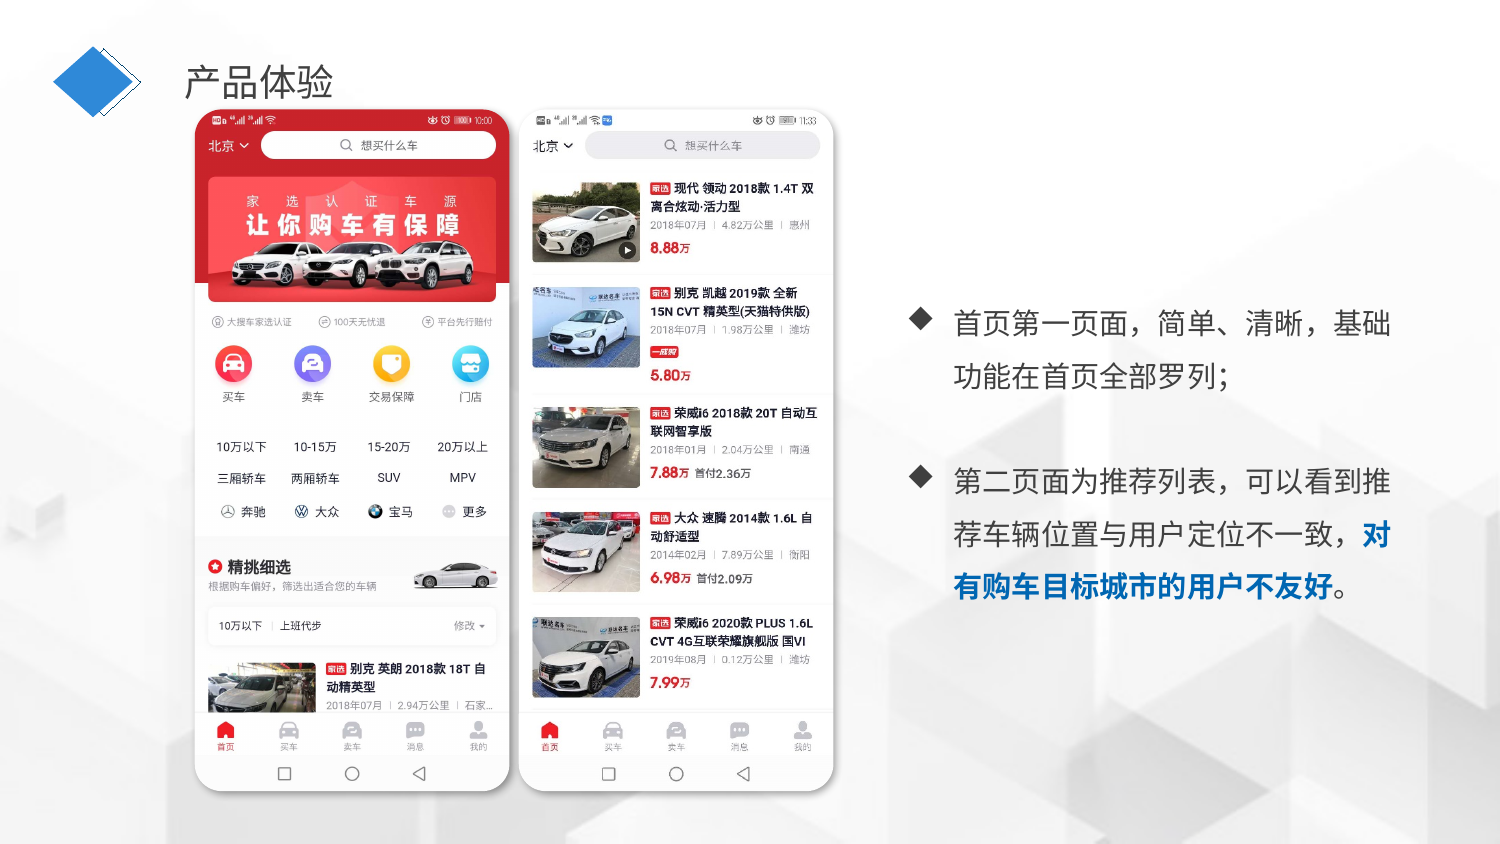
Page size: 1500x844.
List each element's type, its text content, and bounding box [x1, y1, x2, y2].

text_box 首页第一页面，简单、清晰，基础功能在首页全部罗列； 第二页面为推荐列表，可以看到推荐车辆位置与用户定位不一致，对有购车目标城市的用户不友好。 [891, 185, 1436, 611]
text_box 产品体验 [169, 51, 869, 112]
picture [518, 109, 834, 792]
picture [194, 109, 510, 792]
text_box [52, 46, 142, 118]
